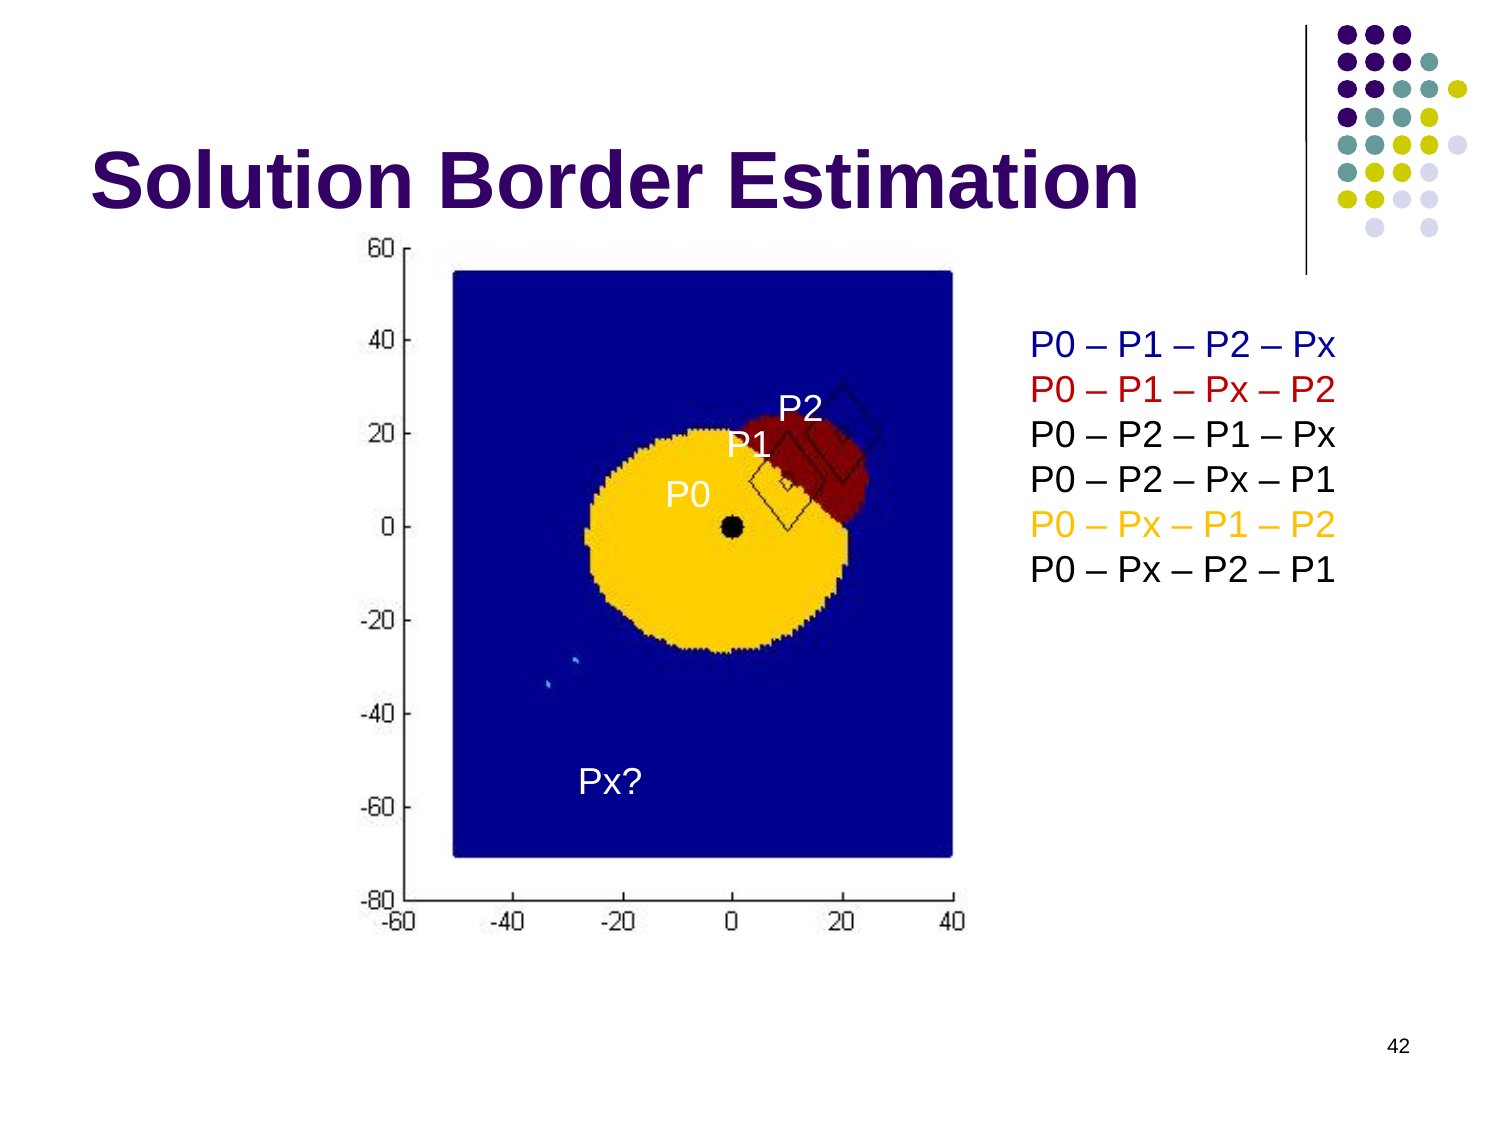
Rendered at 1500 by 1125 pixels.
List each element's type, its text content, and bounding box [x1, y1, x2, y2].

picture [312, 187, 1020, 988]
slide_number 42 [1074, 1024, 1426, 1101]
title Solution Border Estimation [75, 20, 1313, 233]
text_box P0 – P1 – P2 – Px P0 – P1 – Px – P2 P0 – P2 – P1 – Px P0 – P2 – Px – P1 P0 – Px – P1 – P2 P0 – Px – P2 – P1 [1024, 312, 1352, 598]
